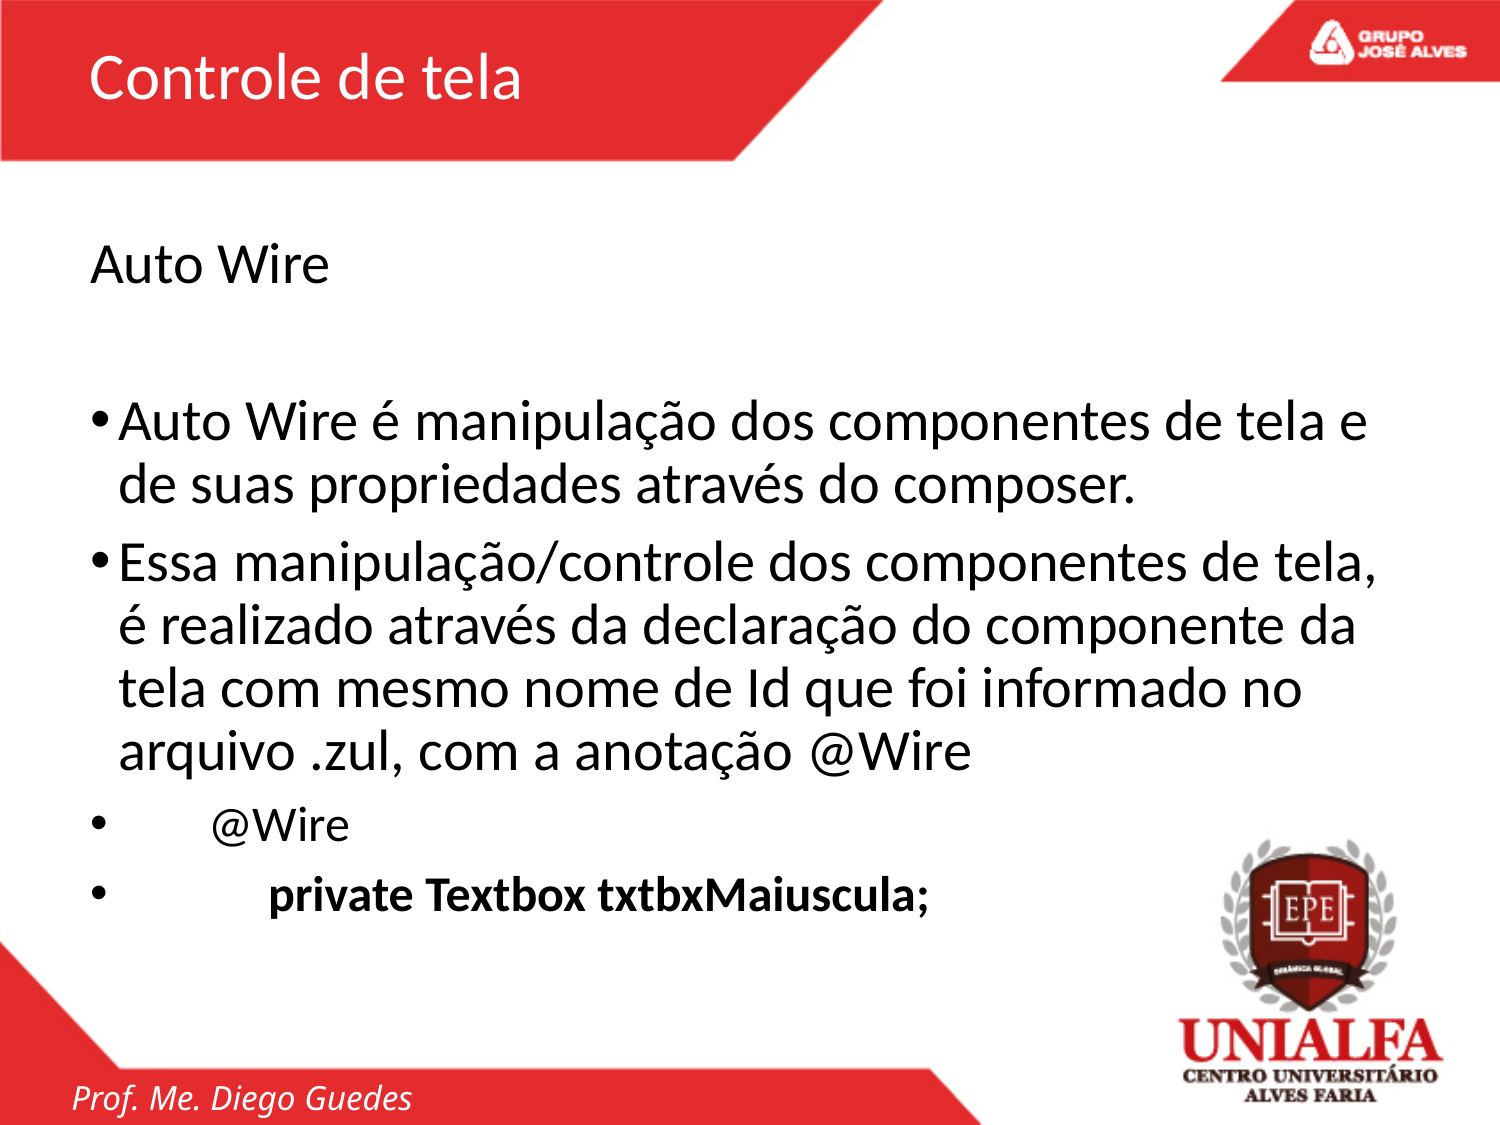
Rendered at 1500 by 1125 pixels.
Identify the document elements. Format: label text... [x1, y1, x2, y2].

picture [0, 0, 1500, 1125]
text_box Controle de tela [75, 25, 730, 121]
text_box Prof. Me. Diego Guedes [56, 1070, 711, 1125]
list Auto Wire Auto Wire é manipulação dos componentes de tela e de suas propriedades através do composer. Essa manipulação/controle dos componentes de tela, é realizado através da declaração do componente da tela com mesmo nome de Id que foi informado no arquivo .zul, com a anotação @Wire @Wire private Textbox txtbxMaiuscula; [75, 225, 1425, 933]
